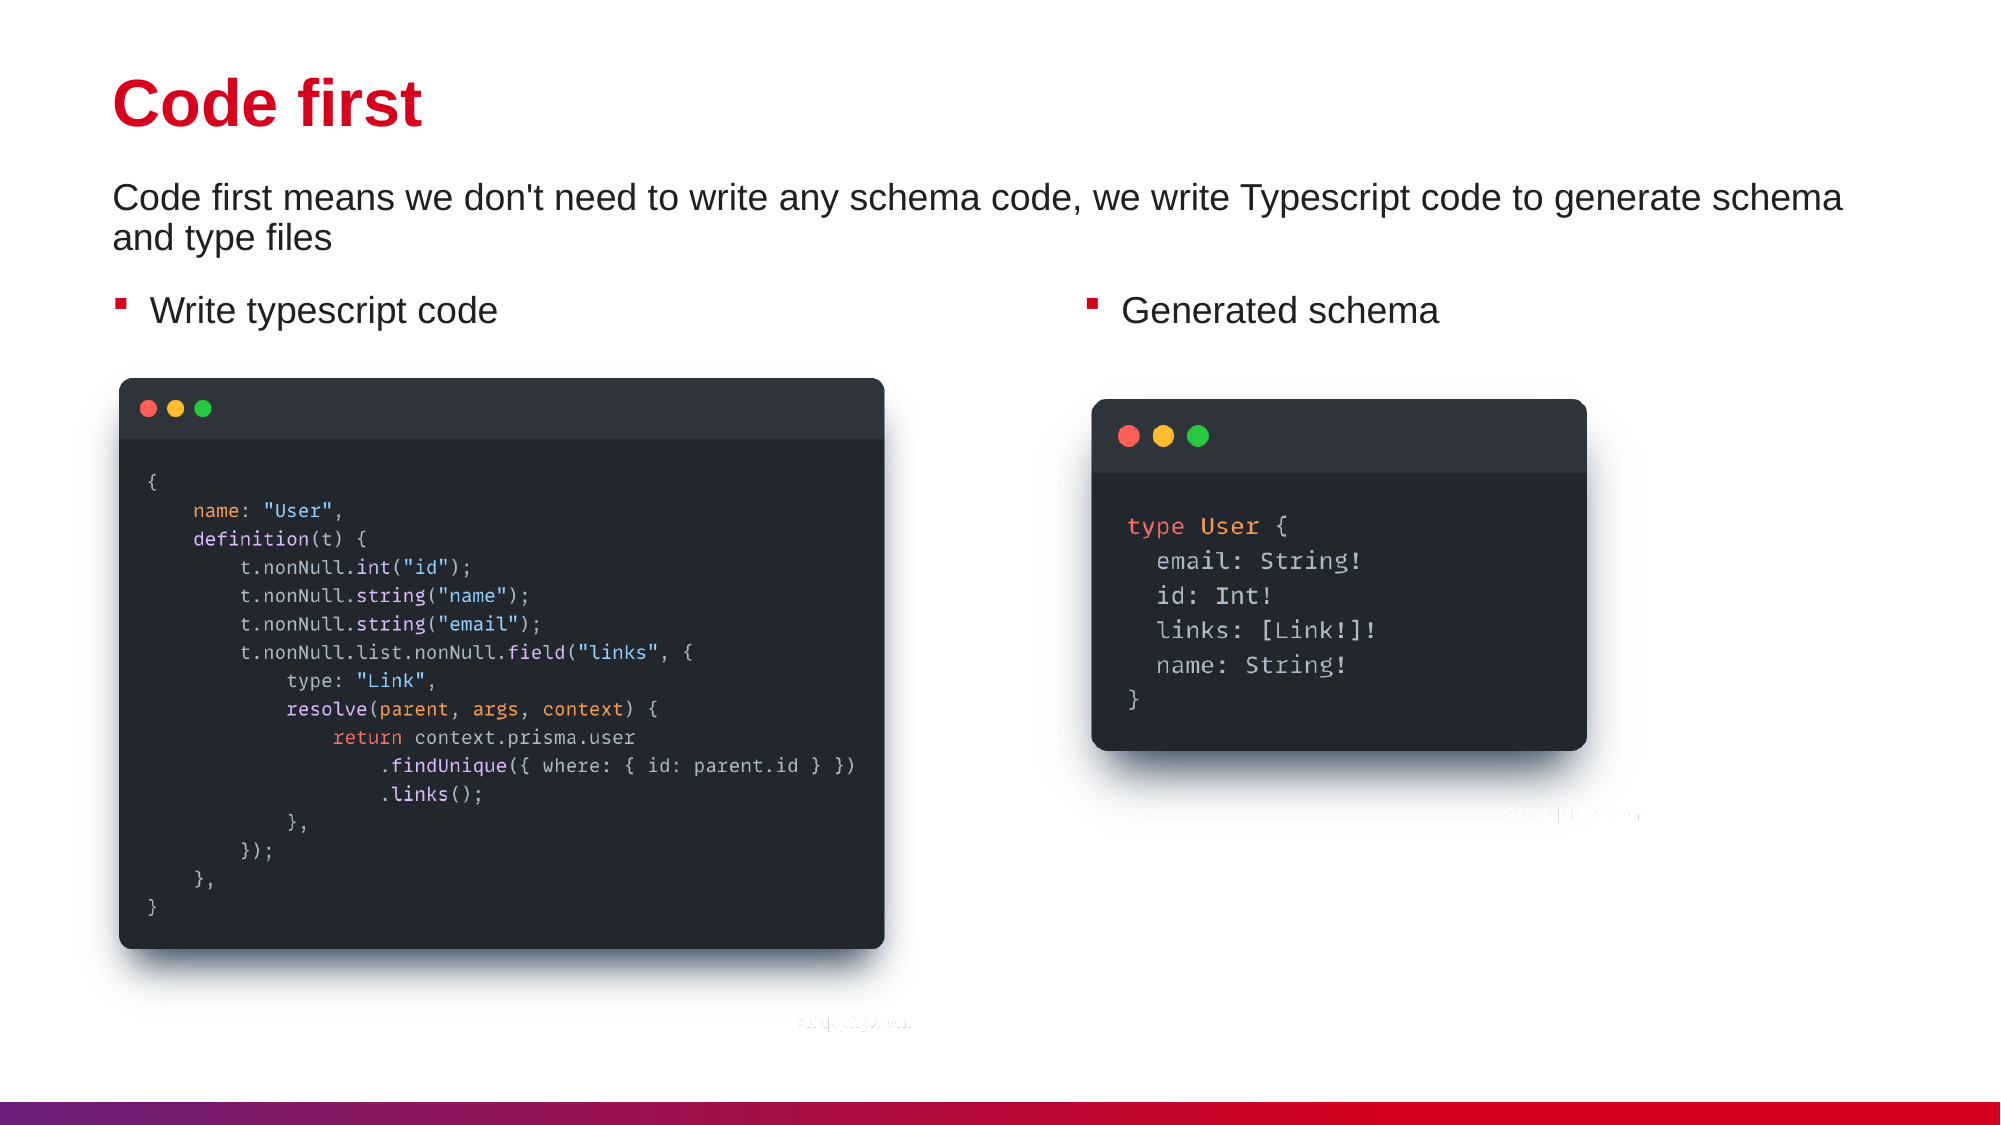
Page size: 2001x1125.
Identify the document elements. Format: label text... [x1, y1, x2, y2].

picture [1020, 347, 1659, 844]
list Code first means we don't need to write any schema code, we write Typescript code to generate schema and type files [97, 170, 1861, 284]
picture [62, 335, 918, 1046]
title Code first [97, 61, 1786, 150]
text_box Write typescript code [97, 283, 687, 334]
text_box Generated schema [1068, 283, 1658, 346]
